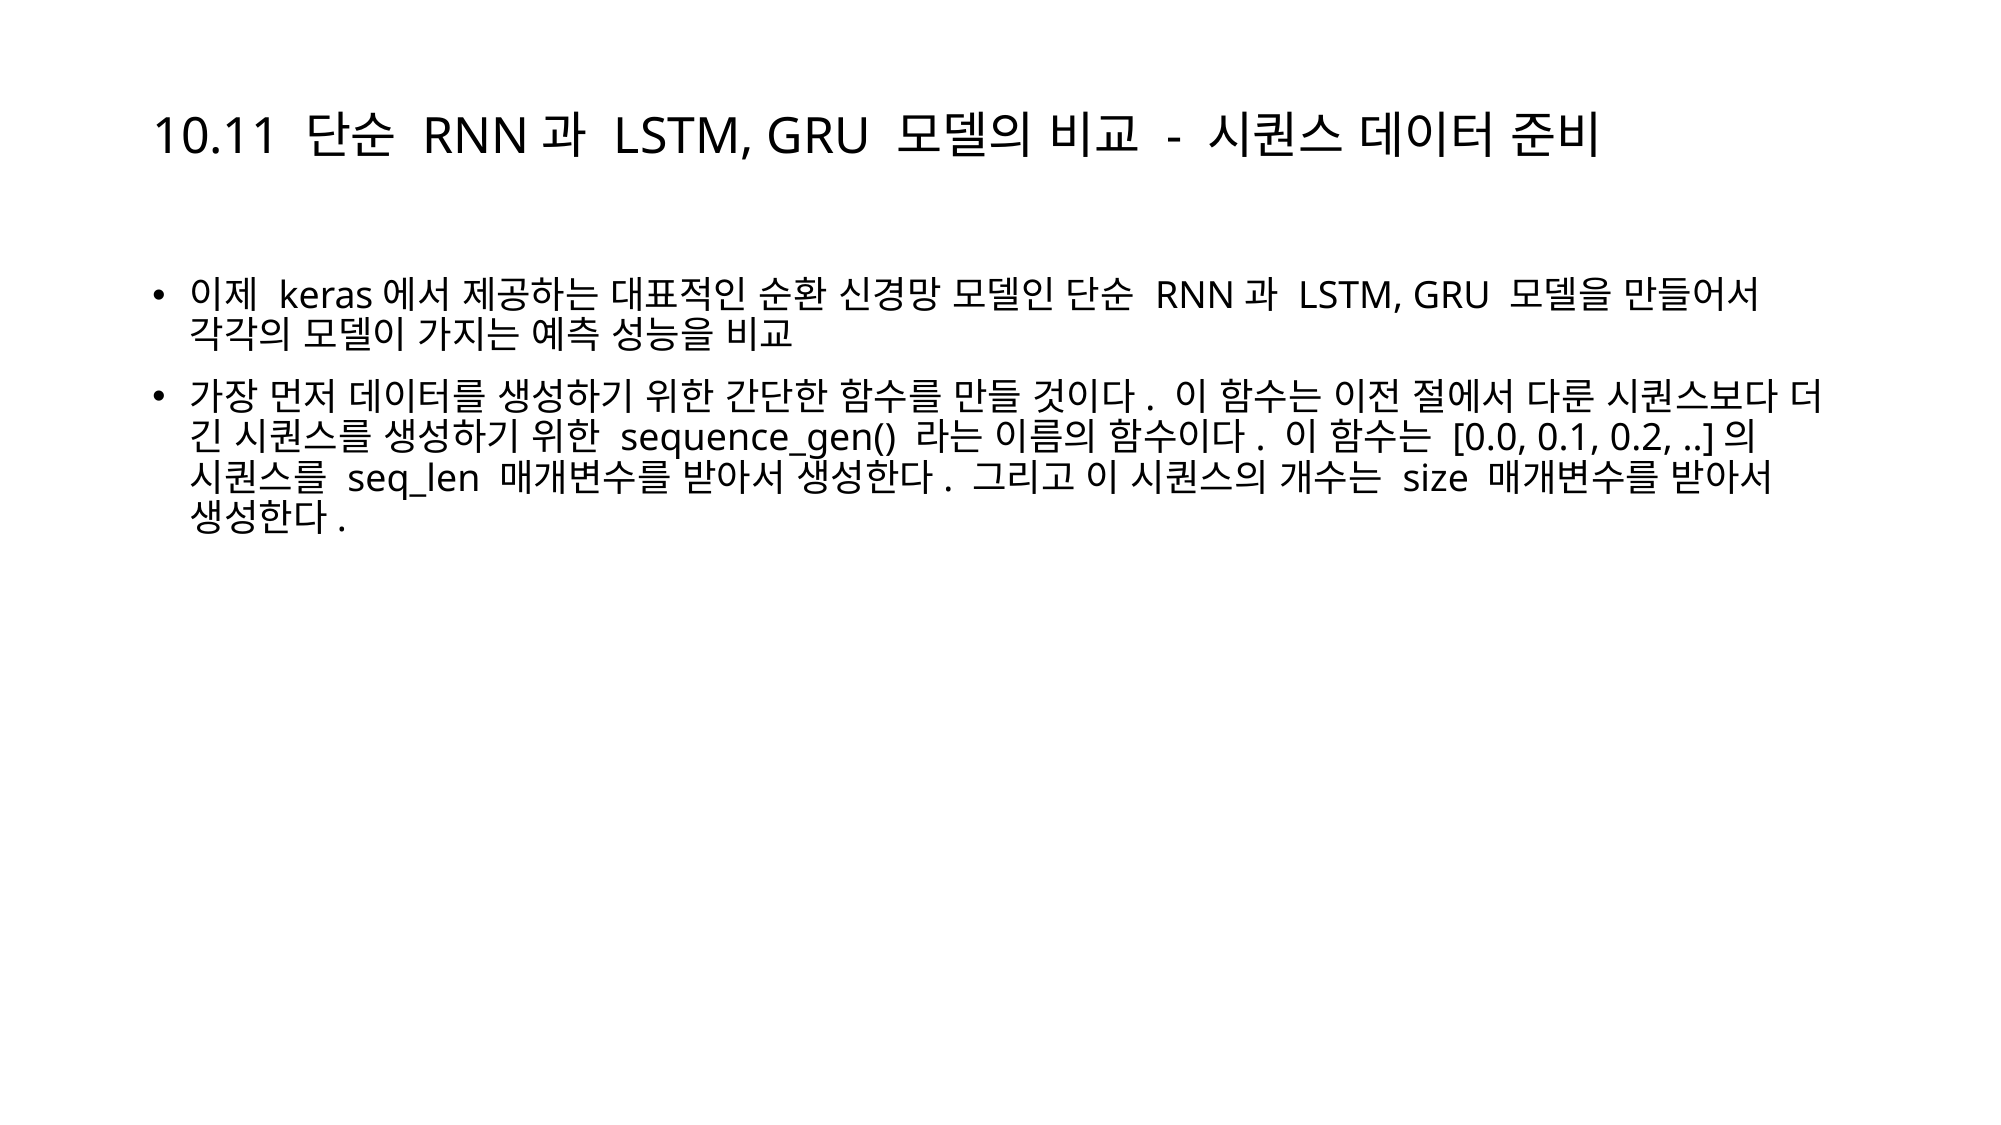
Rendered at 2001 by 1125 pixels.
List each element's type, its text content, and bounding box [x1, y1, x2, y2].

list 이제 keras에서 제공하는 대표적인 순환 신경망 모델인 단순 RNN과 LSTM, GRU 모델을 만들어서 각각의 모델이 가지는 예측 성능을 비교 가장 먼저 데이터를 생성하기 위한 간단한 함수를 만들 것이다. 이 함수는 이전 절에서 다룬 시퀀스보다 더 긴 시퀀스를 생성하기 위한 sequence_gen() 라는 이름의 함수이다. 이 함수는 [0.0, 0.1, 0.2, ..]의 시퀀스를 seq_len 매개변수를 받아서 생성한다. 그리고 이 시퀀스의 개수는 size 매개변수를 받아서 생성한다. [137, 268, 1863, 968]
title 10.11 단순 RNN과 LSTM, GRU 모델의 비교 - 시퀀스 데이터 준비 [137, 59, 1863, 215]
